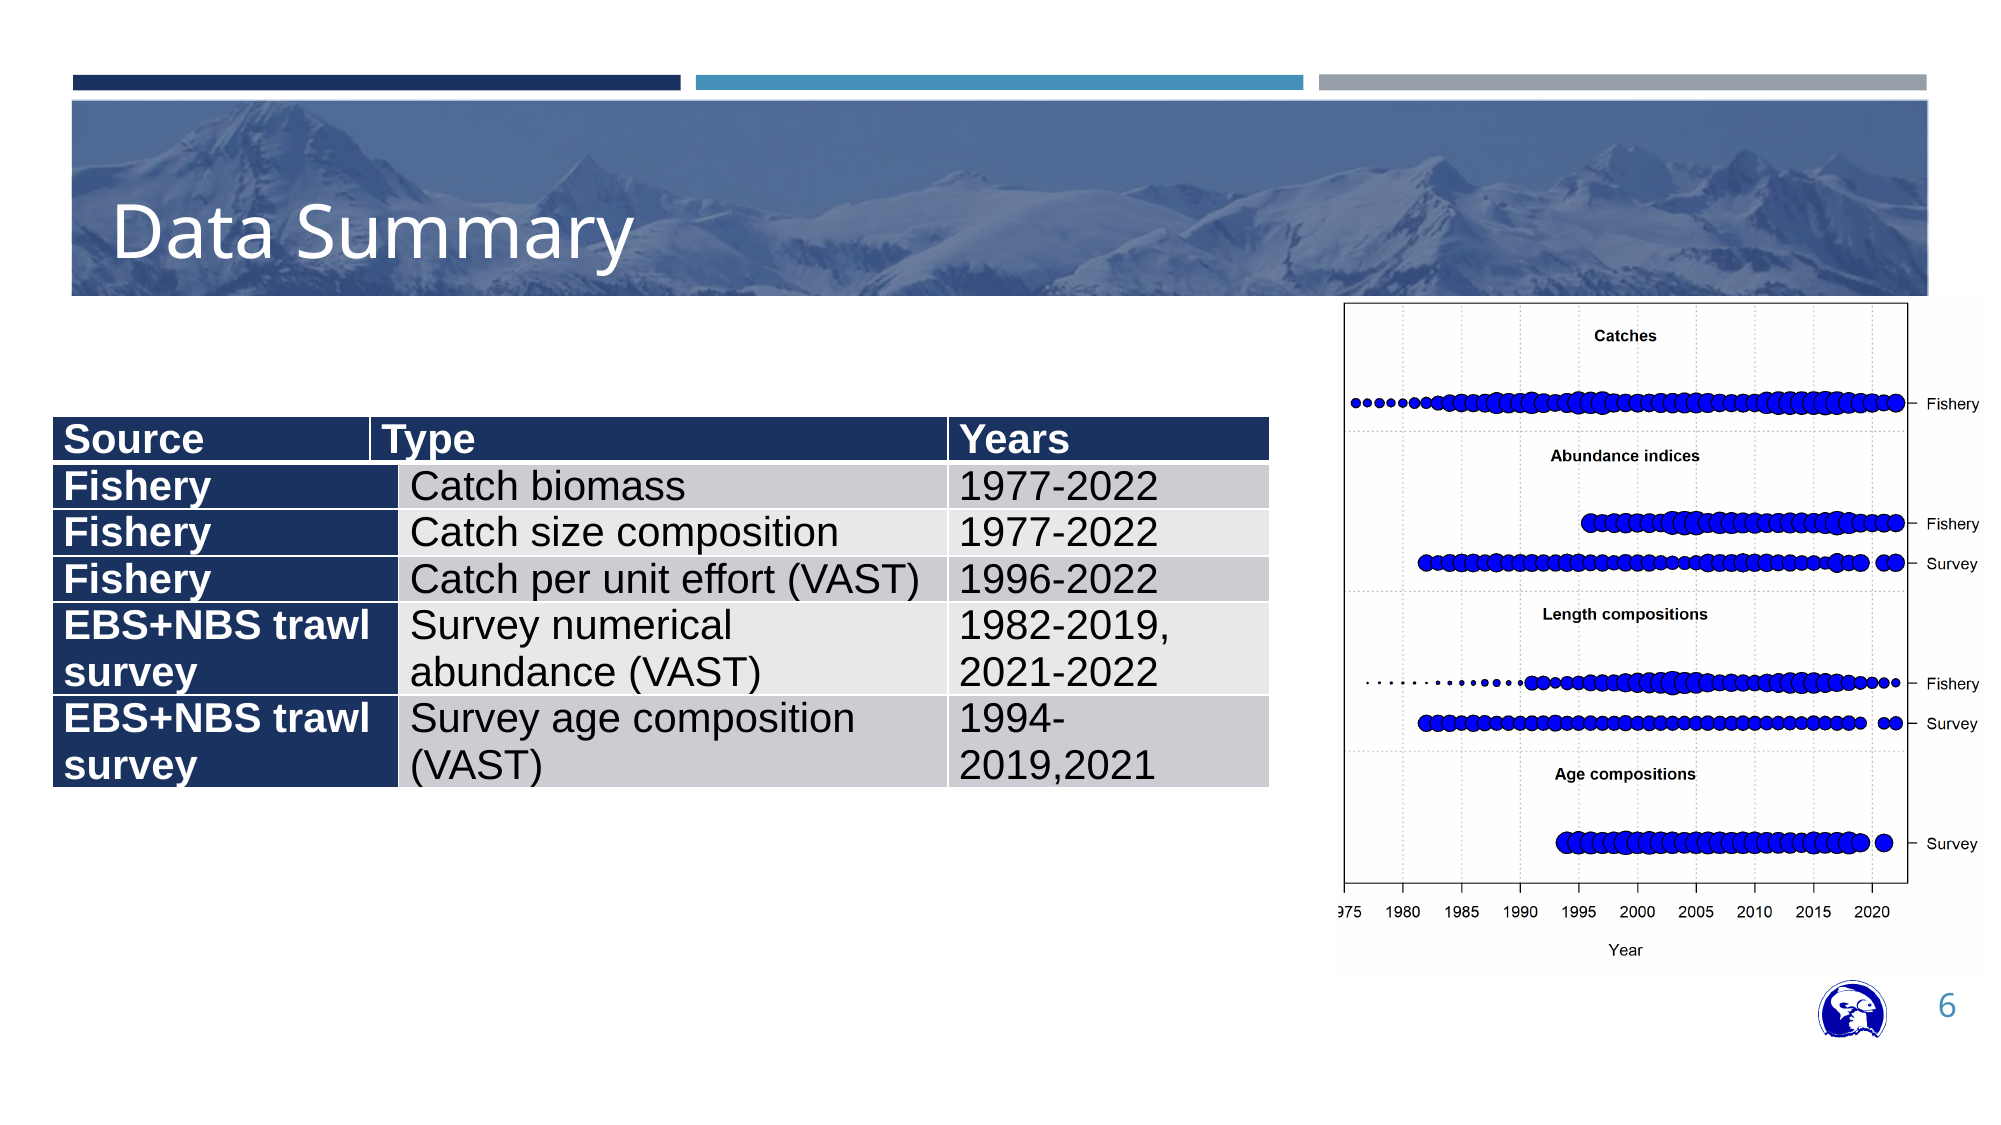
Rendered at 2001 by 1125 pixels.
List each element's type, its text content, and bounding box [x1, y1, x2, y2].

table_cell 1982-2019, 2021-2022 [949, 603, 1269, 694]
table_cell Fishery [53, 510, 398, 555]
title Data Summary [95, 115, 1905, 282]
table_header Source [53, 417, 369, 460]
picture [1338, 296, 1987, 981]
table_cell Survey numerical abundance (VAST) [399, 603, 947, 694]
table_cell 1996-2022 [949, 557, 1269, 601]
table_cell 1994-2019,2021 [949, 696, 1269, 787]
slide_number 6 [1732, 990, 1972, 1037]
table_header Years [949, 417, 1269, 460]
table_cell Survey age composition (VAST) [399, 696, 947, 787]
table_cell Catch per unit effort (VAST) [399, 557, 947, 601]
table_header Type [371, 417, 947, 460]
text_box [71, 99, 1929, 296]
table_cell Catch biomass [399, 465, 947, 508]
table_cell Fishery [53, 465, 398, 508]
table_cell Catch size composition [399, 510, 947, 555]
table_cell EBS+NBS trawl survey [53, 696, 398, 787]
table_cell Fishery [53, 557, 398, 601]
table_cell 1977-2022 [949, 510, 1269, 555]
table_cell EBS+NBS trawl survey [53, 603, 398, 694]
table_cell 1977-2022 [949, 465, 1269, 508]
